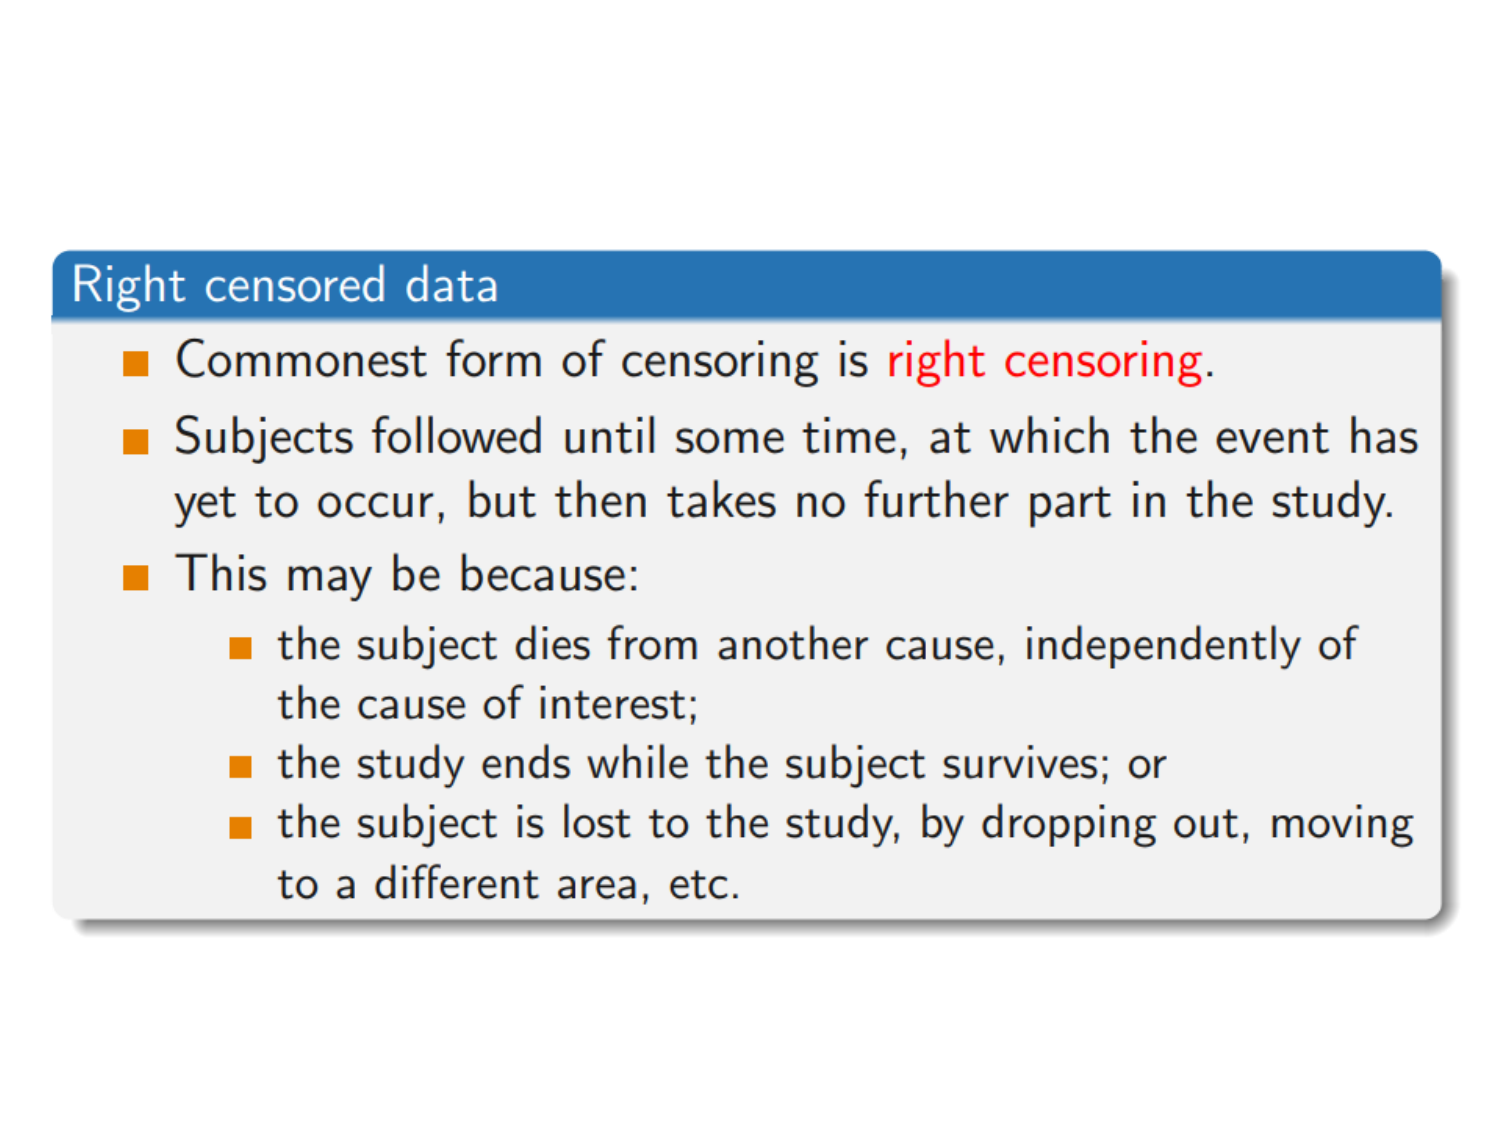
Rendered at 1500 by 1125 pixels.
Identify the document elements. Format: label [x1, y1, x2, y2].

picture [3, 152, 1497, 973]
